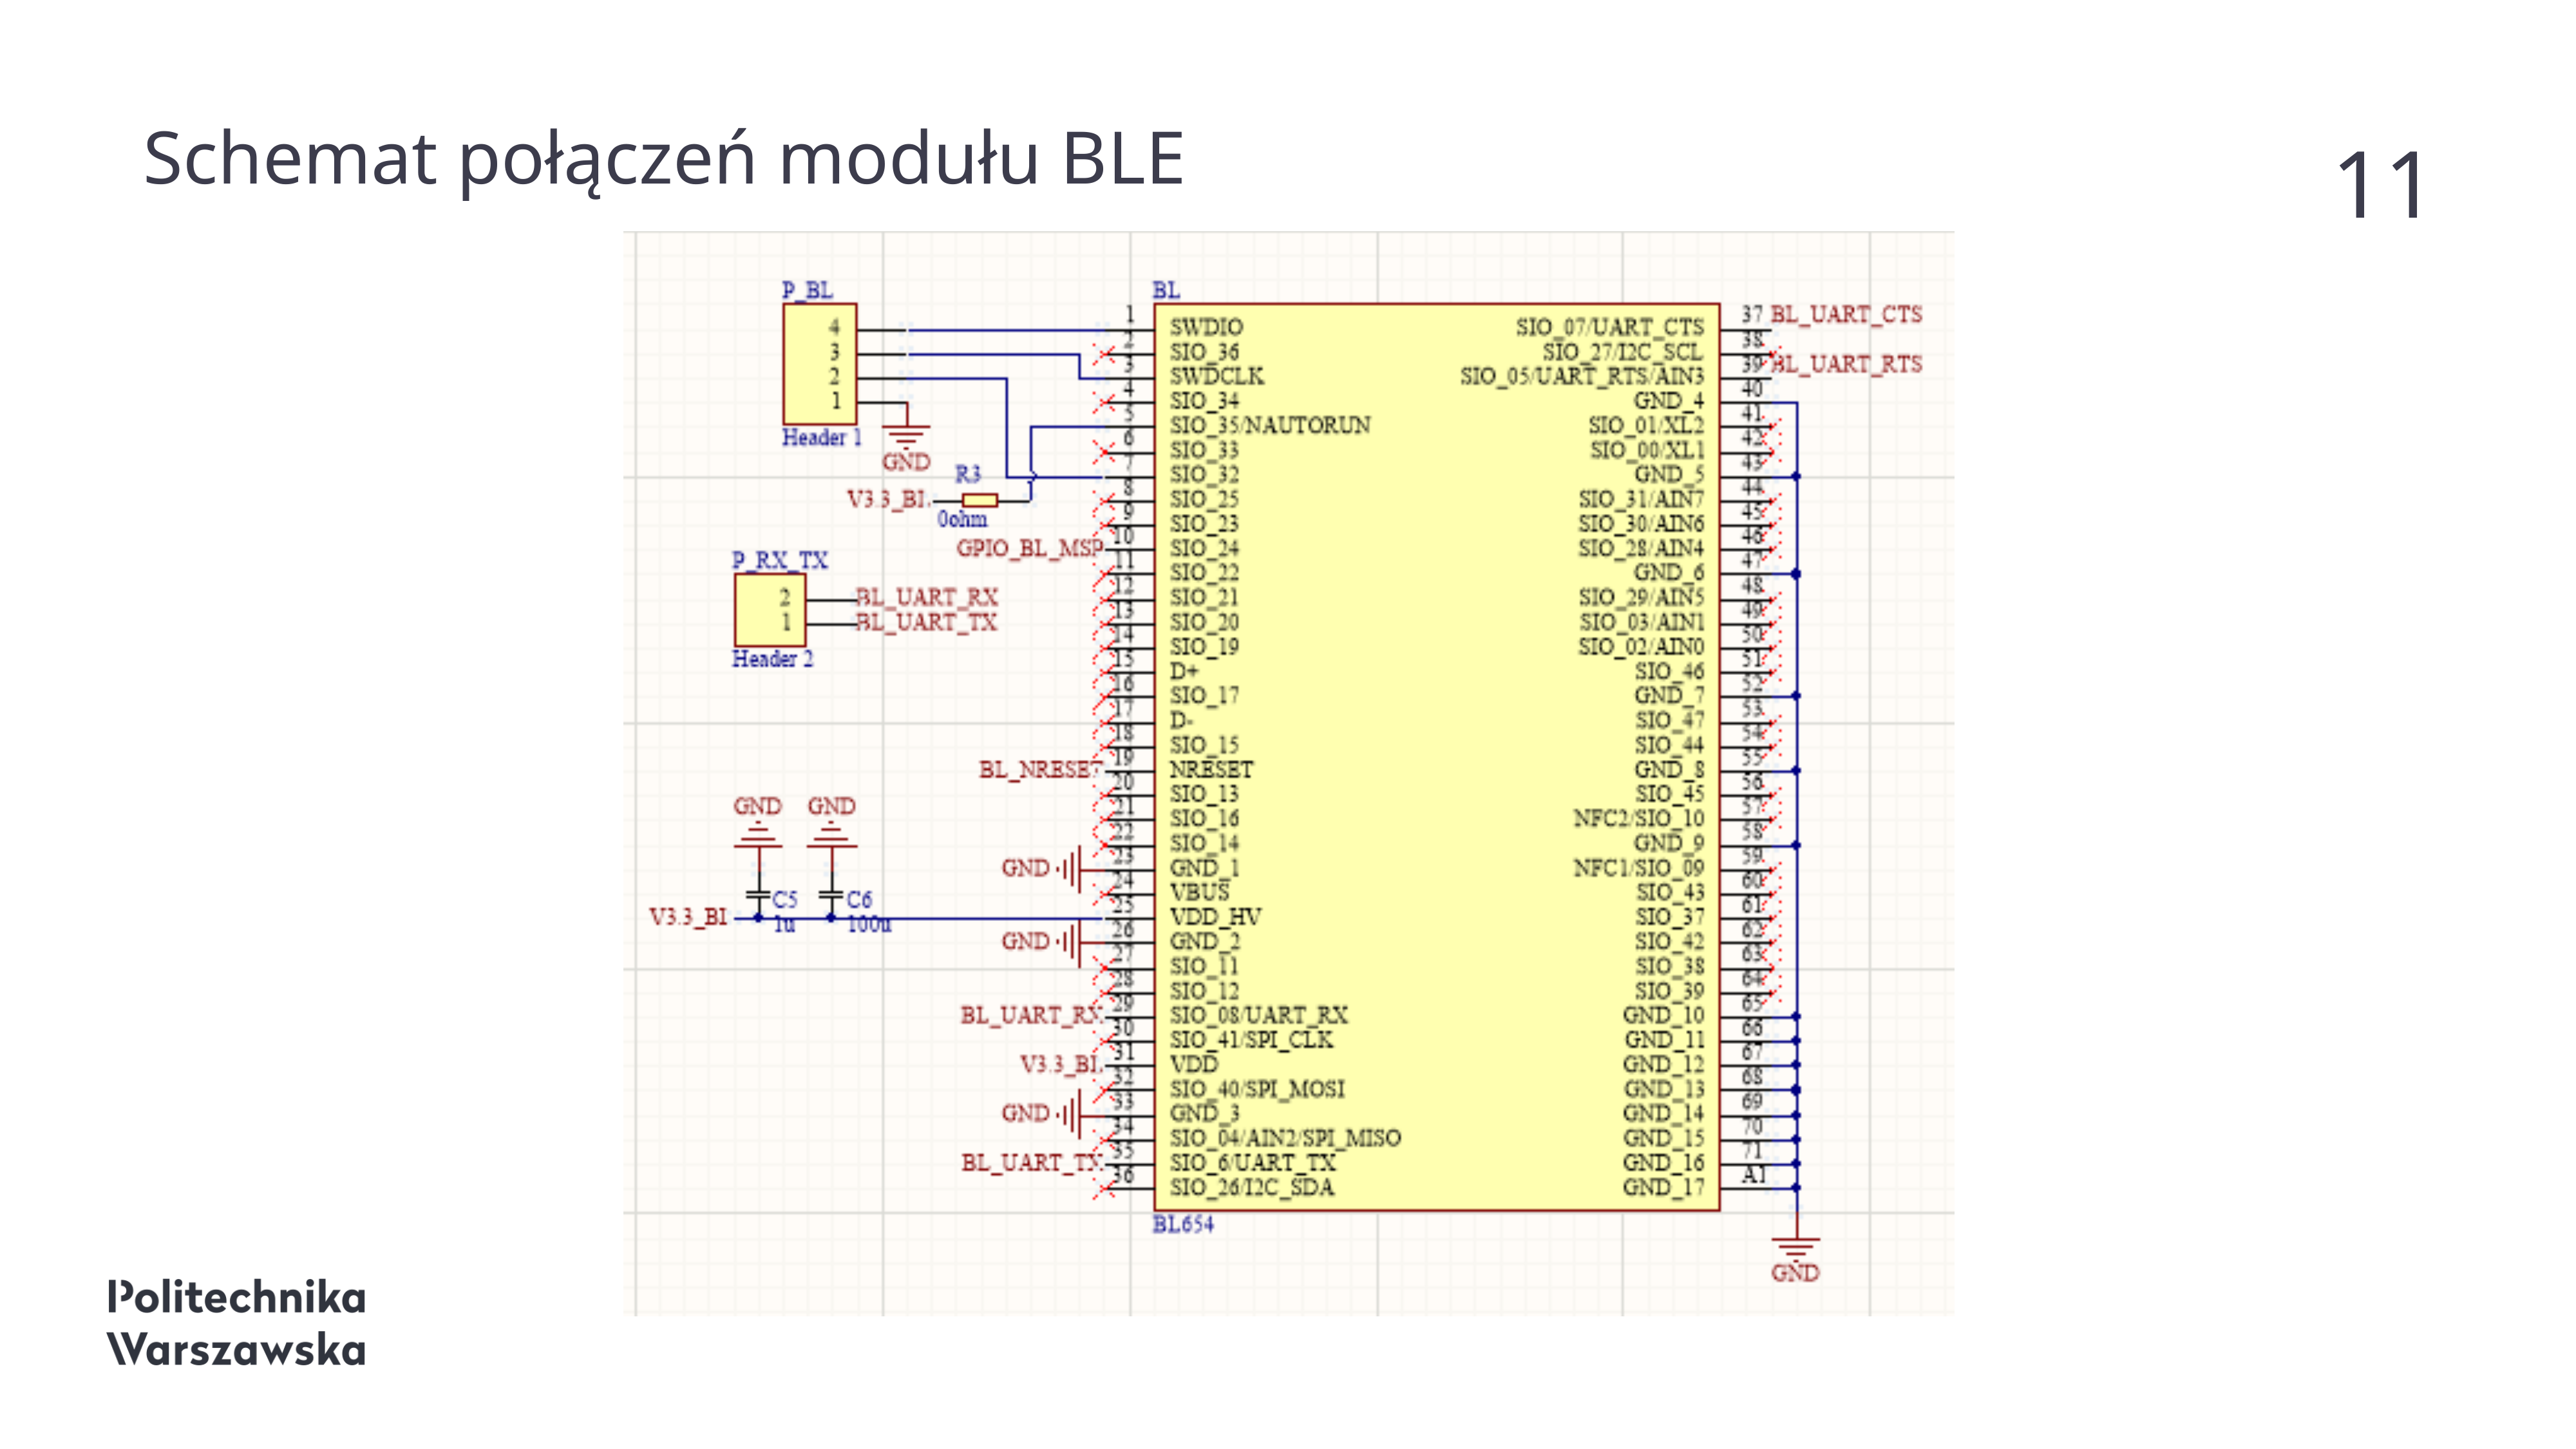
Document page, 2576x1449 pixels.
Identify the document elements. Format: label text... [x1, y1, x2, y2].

picture [623, 231, 1955, 1316]
picture [106, 1278, 365, 1365]
list Schemat połączeń modułu BLE [133, 89, 2286, 310]
